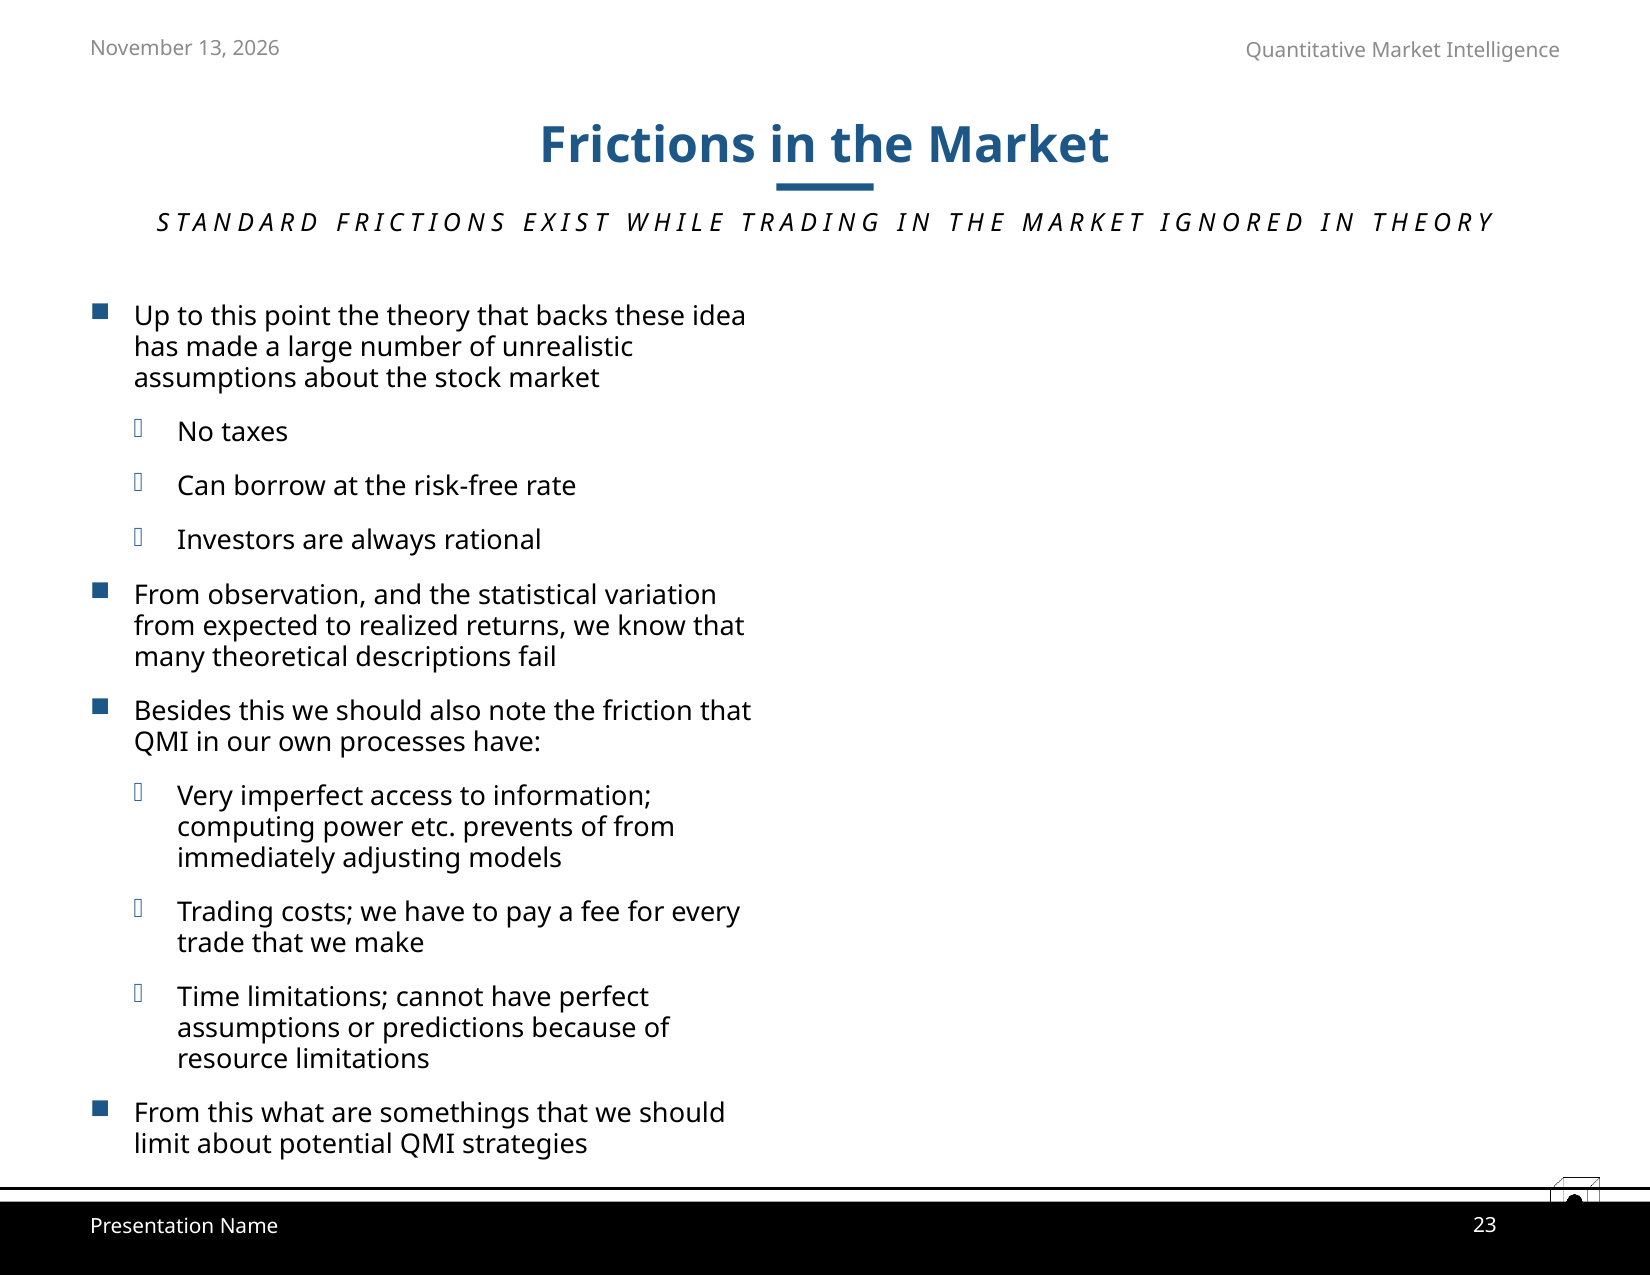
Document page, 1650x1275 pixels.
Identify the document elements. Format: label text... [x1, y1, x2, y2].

list Up to this point the theory that backs these idea has made a large number of unrealistic assumptions about the stock market No taxes Can borrow at the risk-free rate Investors are always rational From observation, and the statistical variation from expected to realized returns, we know that many theoretical descriptions fail Besides this we should also note the friction that QMI in our own processes have: Very imperfect access to information; computing power etc. prevents of from immediately adjusting models Trading costs; we have to pay a fee for every trade that we make Time limitations; cannot have perfect assumptions or predictions because of resource limitations From this what are somethings that we should limit about potential QMI strategies [75, 293, 801, 1168]
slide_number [75, 26, 447, 71]
slide_number 23 [1140, 1209, 1512, 1242]
picture [1525, 1152, 1625, 1251]
title Frictions in the Market [75, 103, 1575, 190]
list STANDARD FRICTIONS EXIST WHILE TRADING IN THE MARKET IGNORED IN THEORY [75, 190, 1575, 257]
